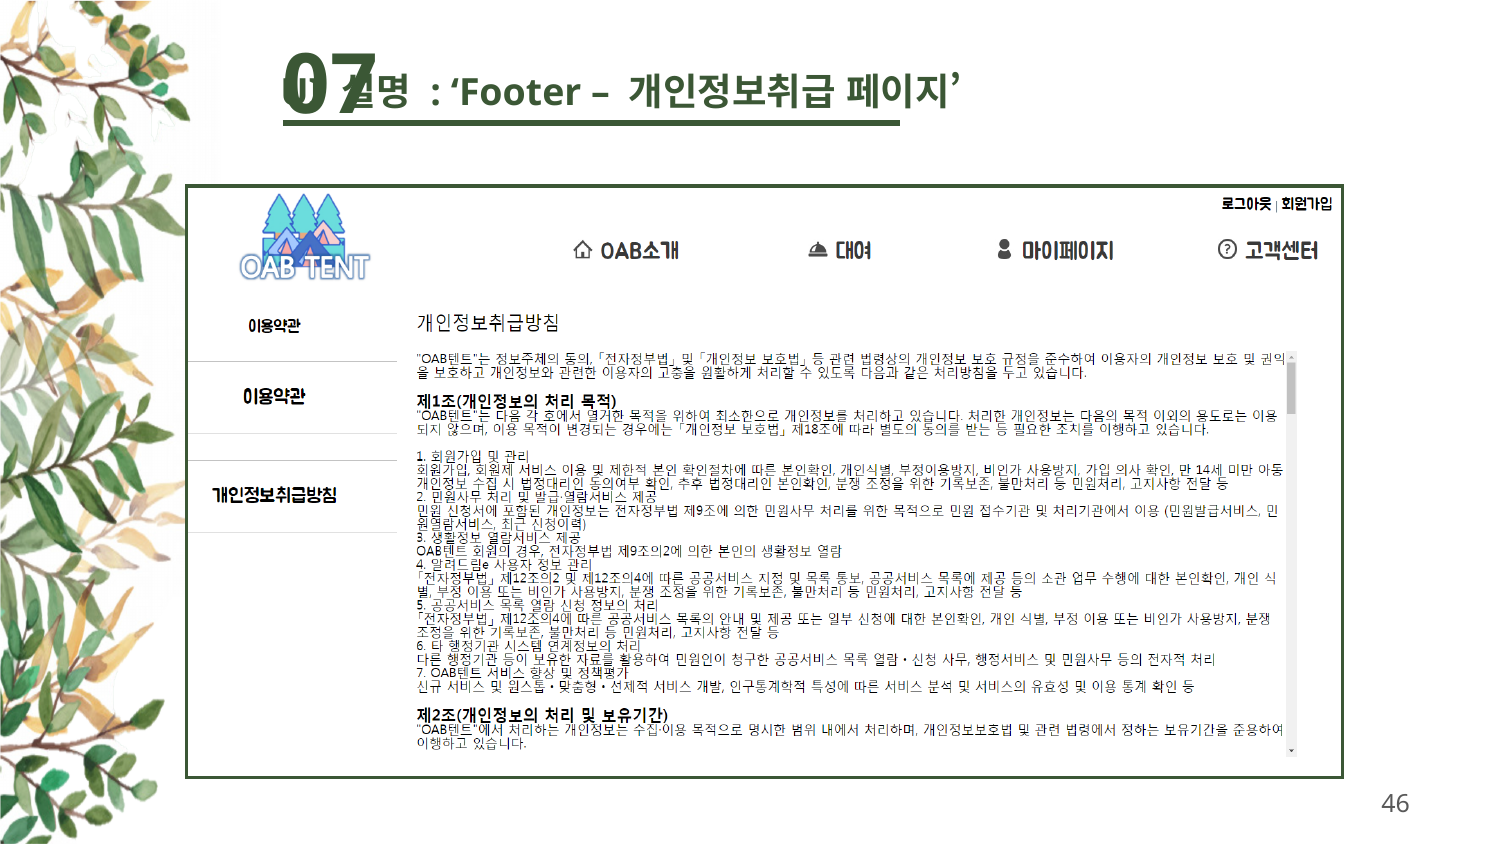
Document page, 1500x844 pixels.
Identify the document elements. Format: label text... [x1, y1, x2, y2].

slide_number 46 [1074, 782, 1425, 827]
text_box 07 [268, 121, 915, 138]
text_box 07 [268, 22, 915, 60]
text_box UI 설명 : ‘Footer – 개인정보취급 페이지’ [265, 60, 999, 121]
picture [0, 1, 1341, 843]
